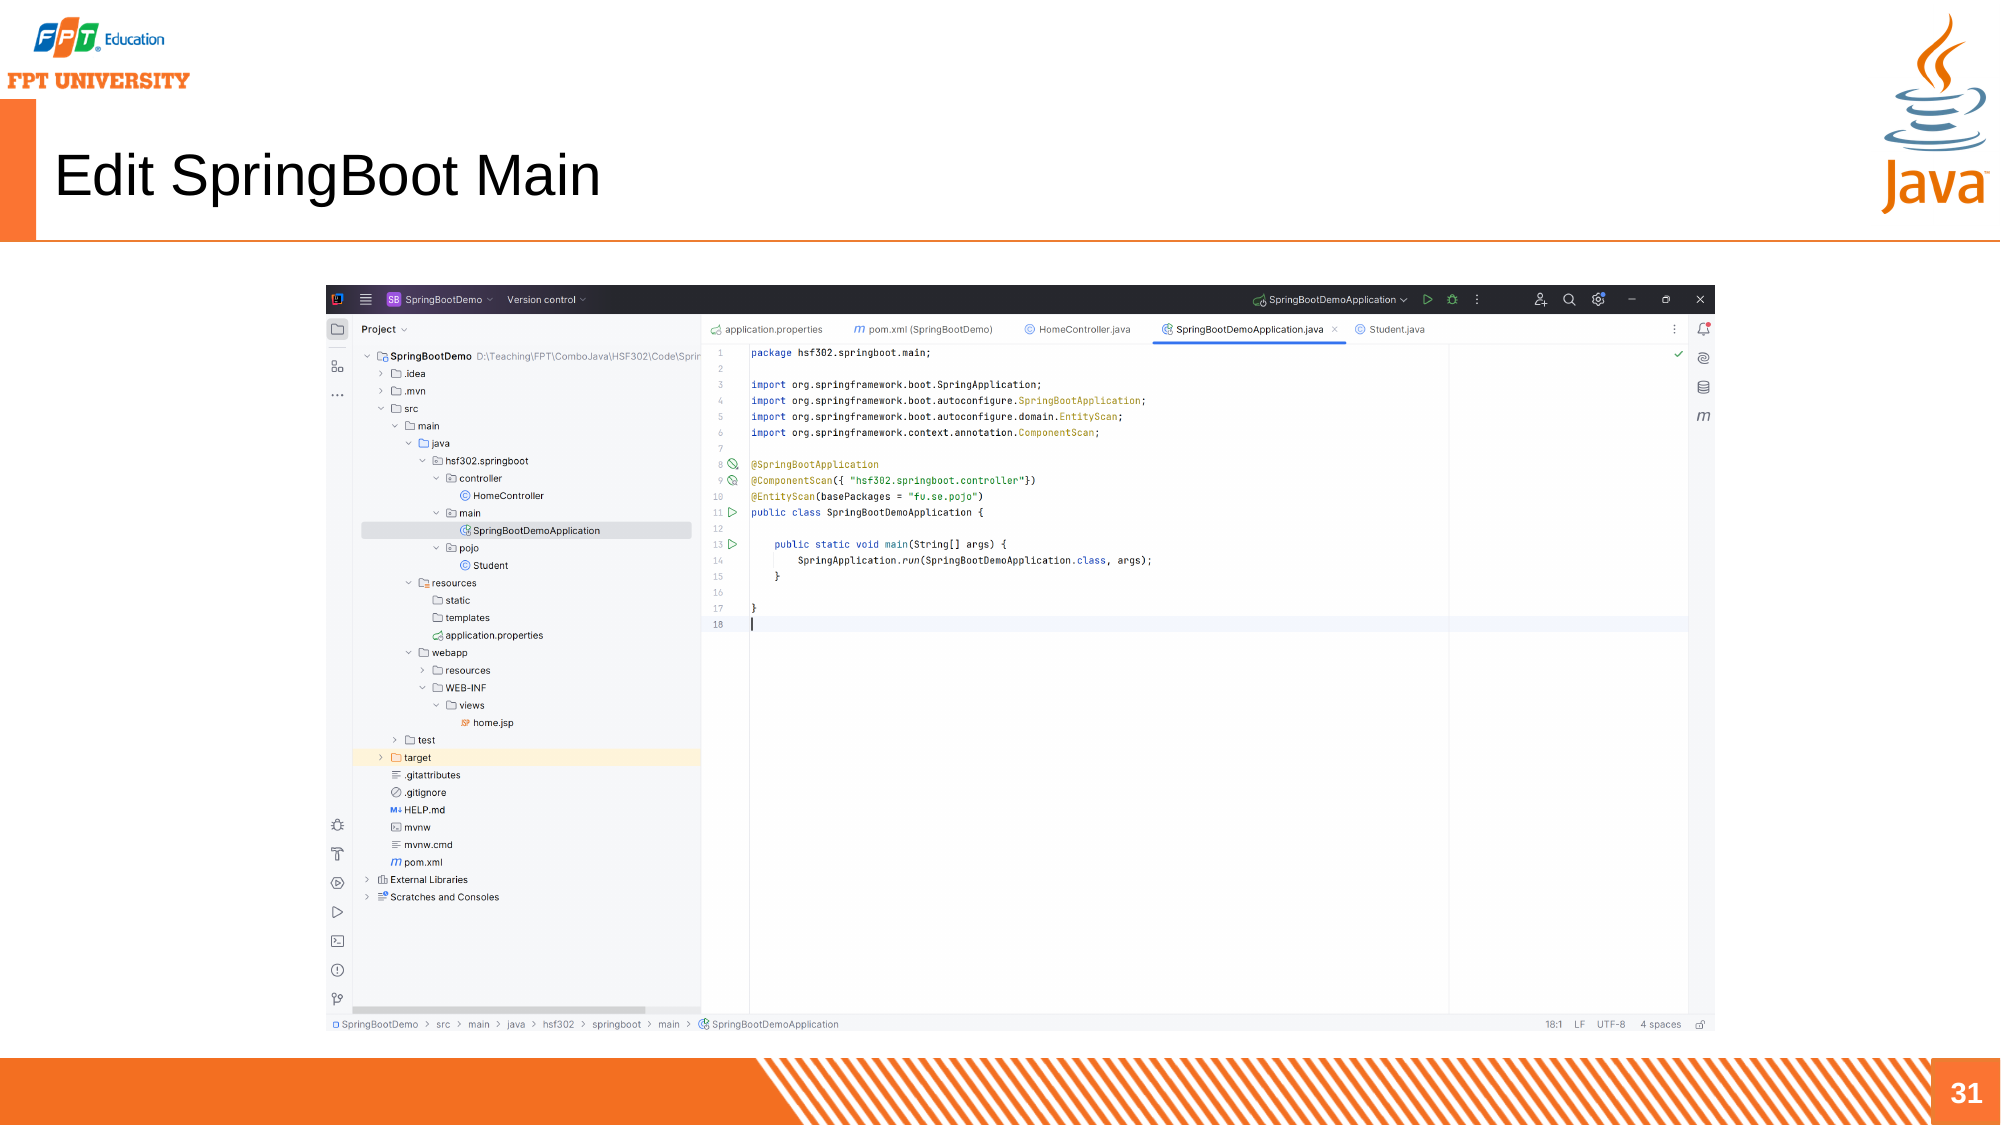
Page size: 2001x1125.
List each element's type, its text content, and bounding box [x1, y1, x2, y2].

picture [1868, 4, 2000, 226]
title Edit SpringBoot Main [39, 123, 1872, 230]
picture [0, 2, 197, 99]
picture [326, 285, 1715, 1032]
picture [0, 1058, 1934, 1125]
slide_number 31 [1933, 1059, 2000, 1124]
